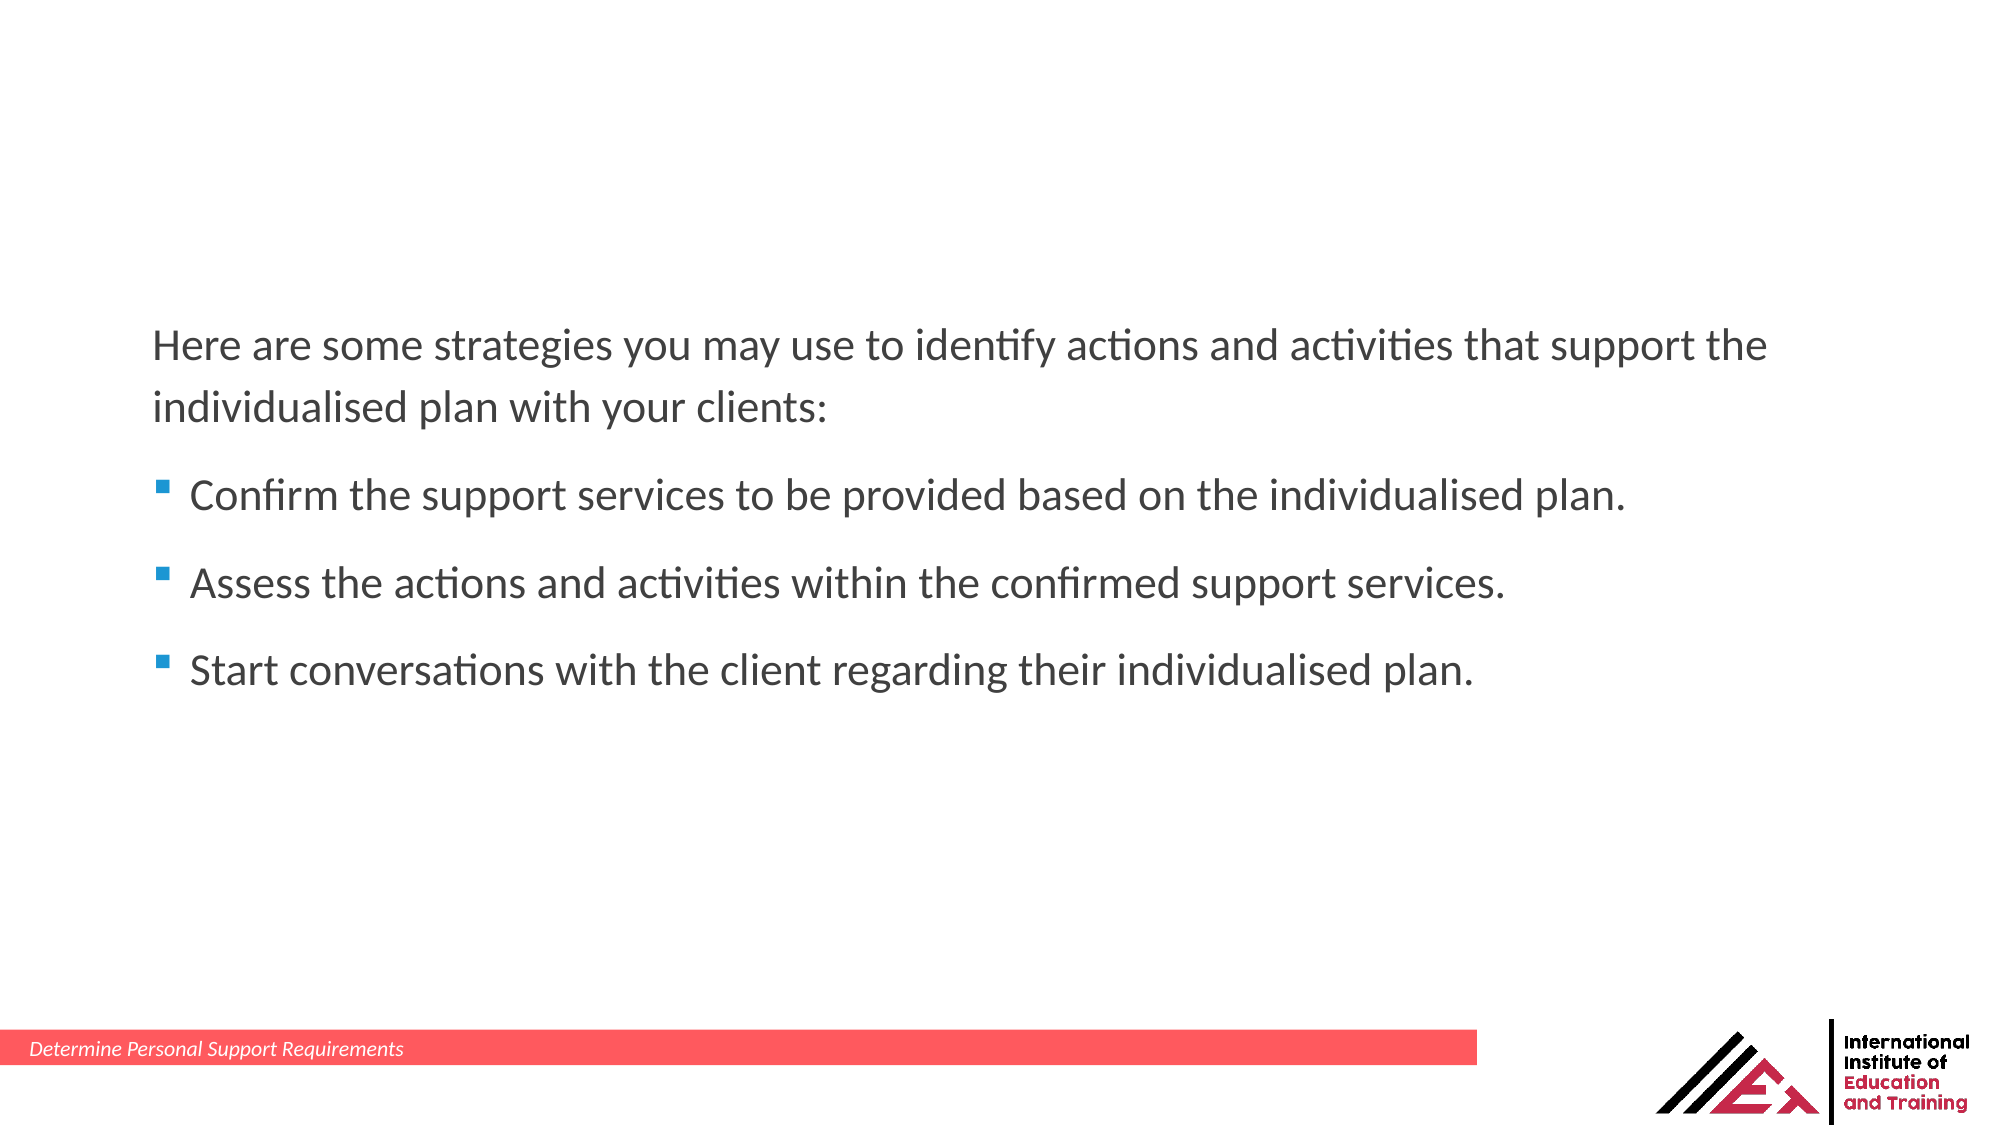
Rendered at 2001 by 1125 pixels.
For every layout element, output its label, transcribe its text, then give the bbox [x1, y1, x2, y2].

picture [1655, 1019, 1969, 1125]
list Here are some strategies you may use to identify actions and activities that support the individualised plan with your clients: Confirm the support services to be provided based on the individualised plan. Assess the actions and activities within the confirmed support services. Start conversations with the client regarding their individualised plan. [137, 299, 1793, 1014]
text_box Determine Personal Support Requirements [0, 1029, 1478, 1066]
